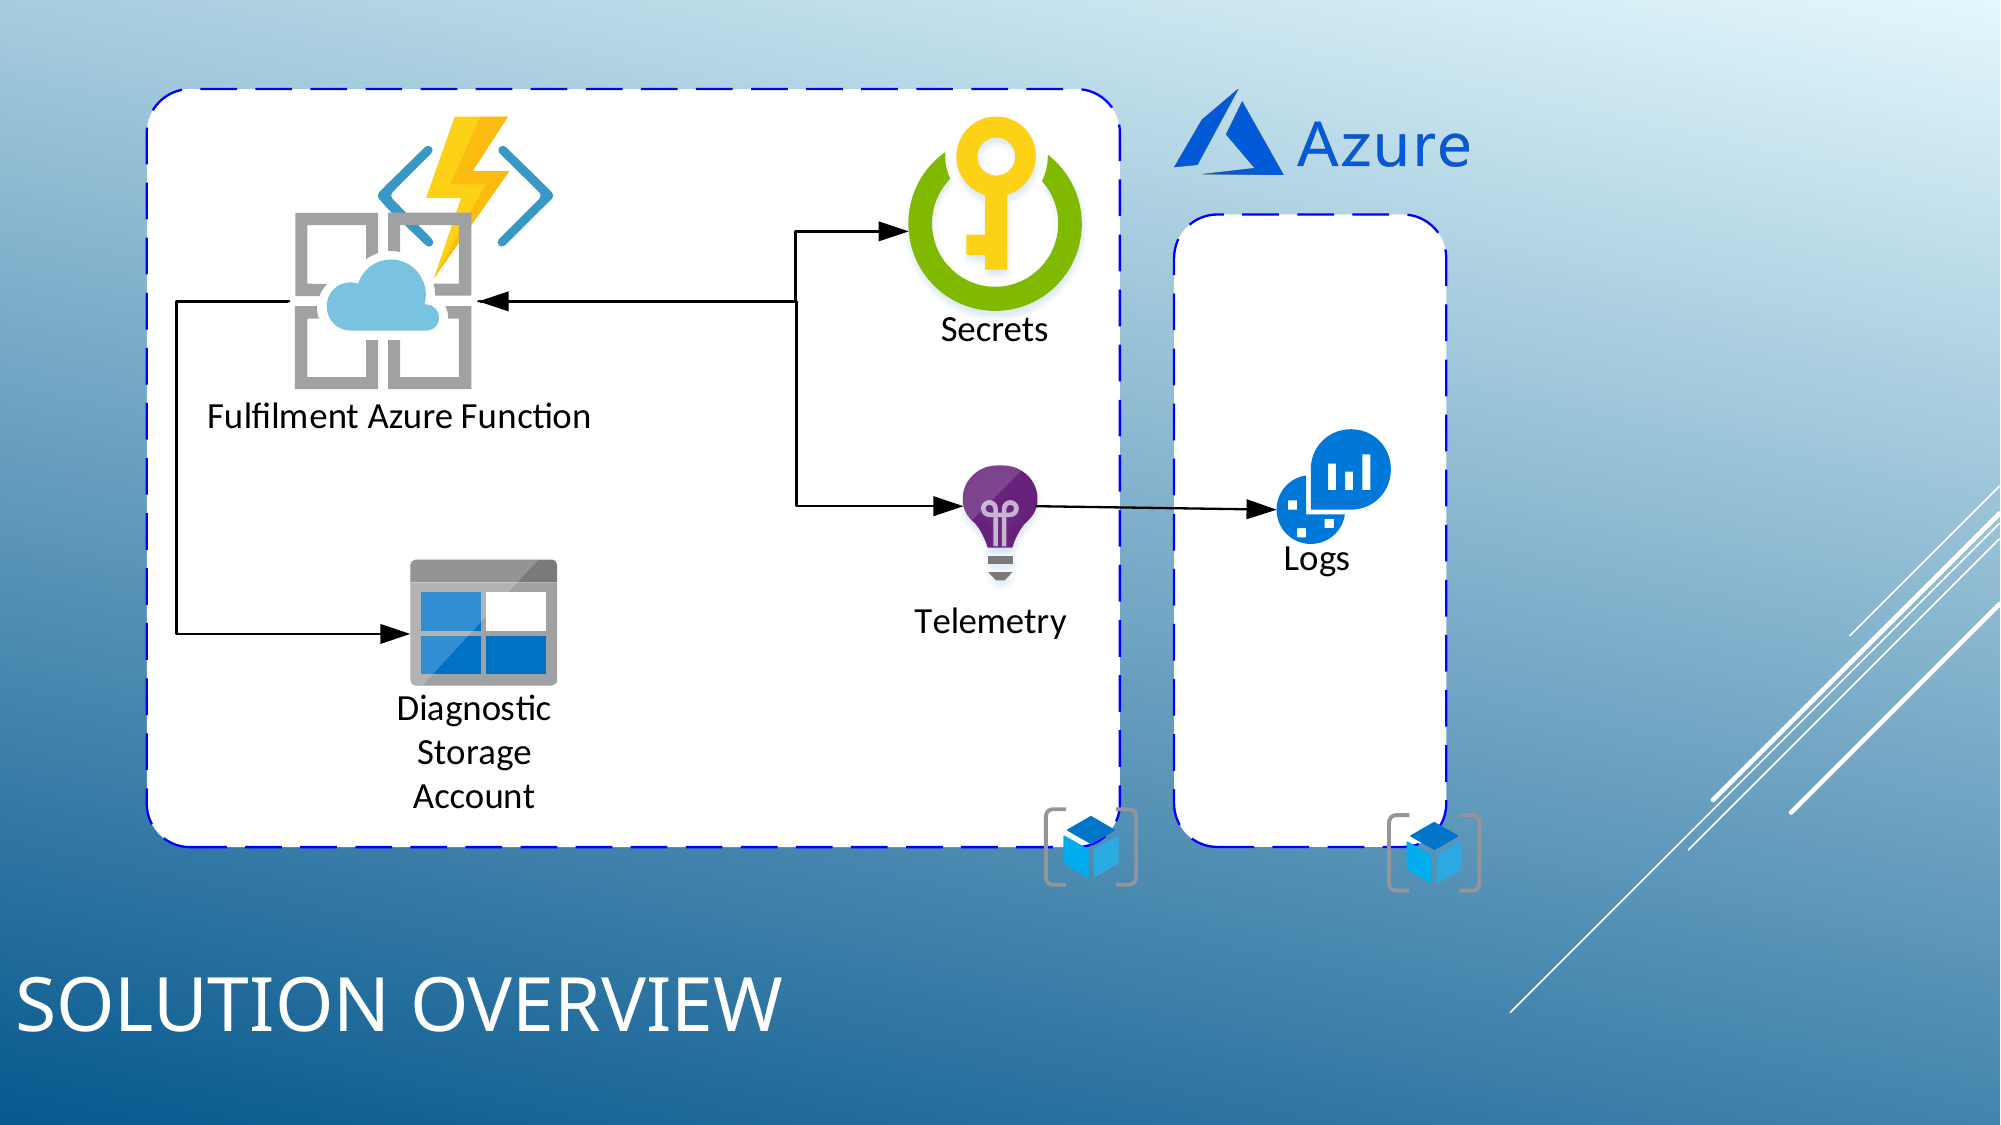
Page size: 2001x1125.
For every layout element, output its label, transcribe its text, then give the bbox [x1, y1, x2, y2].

title Solution Overview [0, 877, 1400, 1125]
picture [141, 84, 1483, 895]
